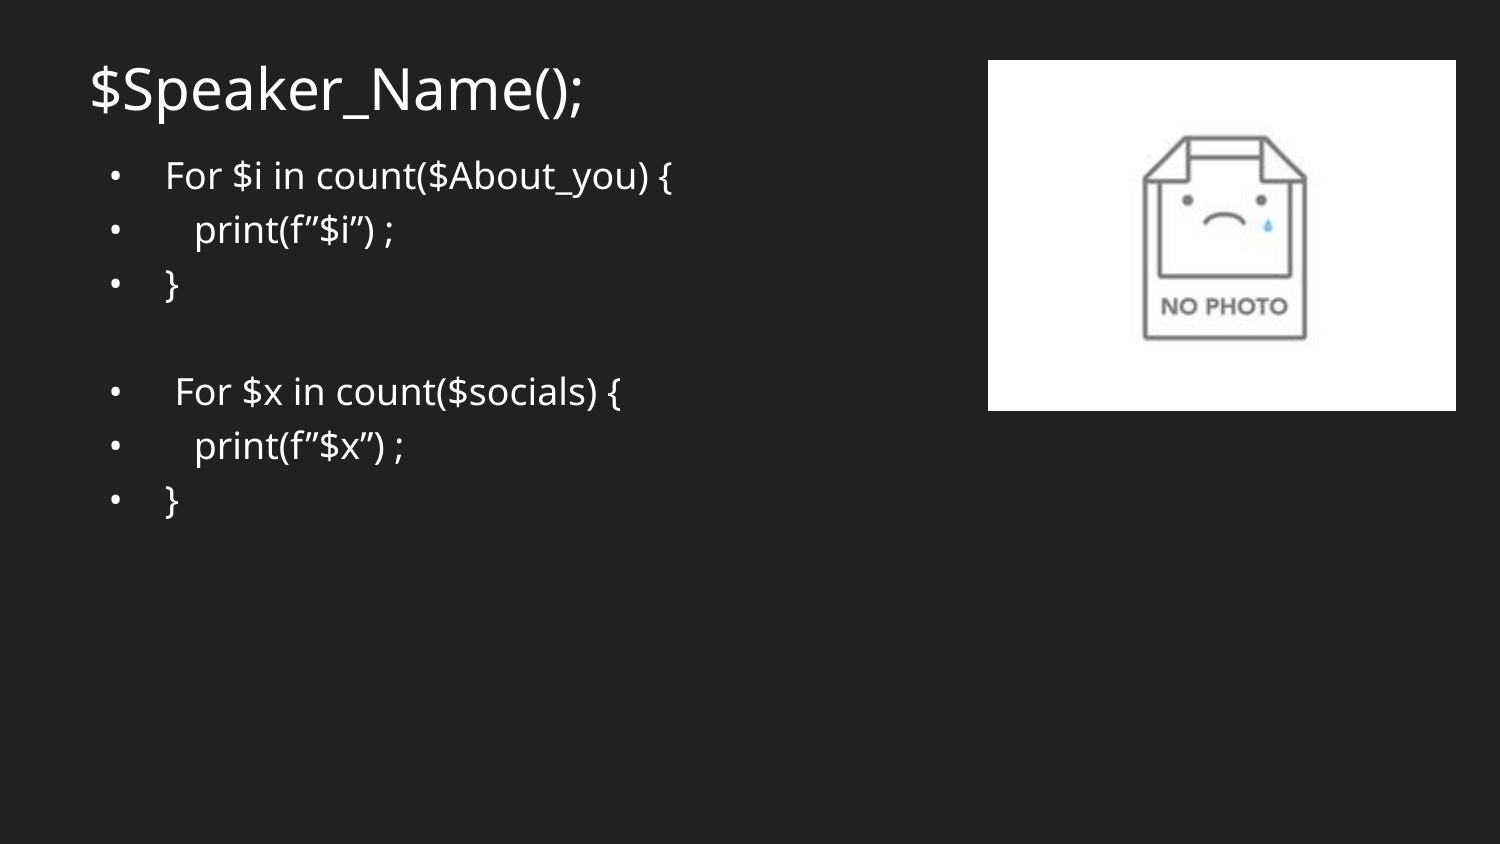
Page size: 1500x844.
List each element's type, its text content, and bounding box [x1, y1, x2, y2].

picture [987, 59, 1457, 412]
title $Speaker_Name(); [89, 60, 645, 124]
text_box For $i in count($About_you) { print(f”$i”) ; } For $x in count($socials) { print(f”$x”) ; } [89, 143, 961, 736]
